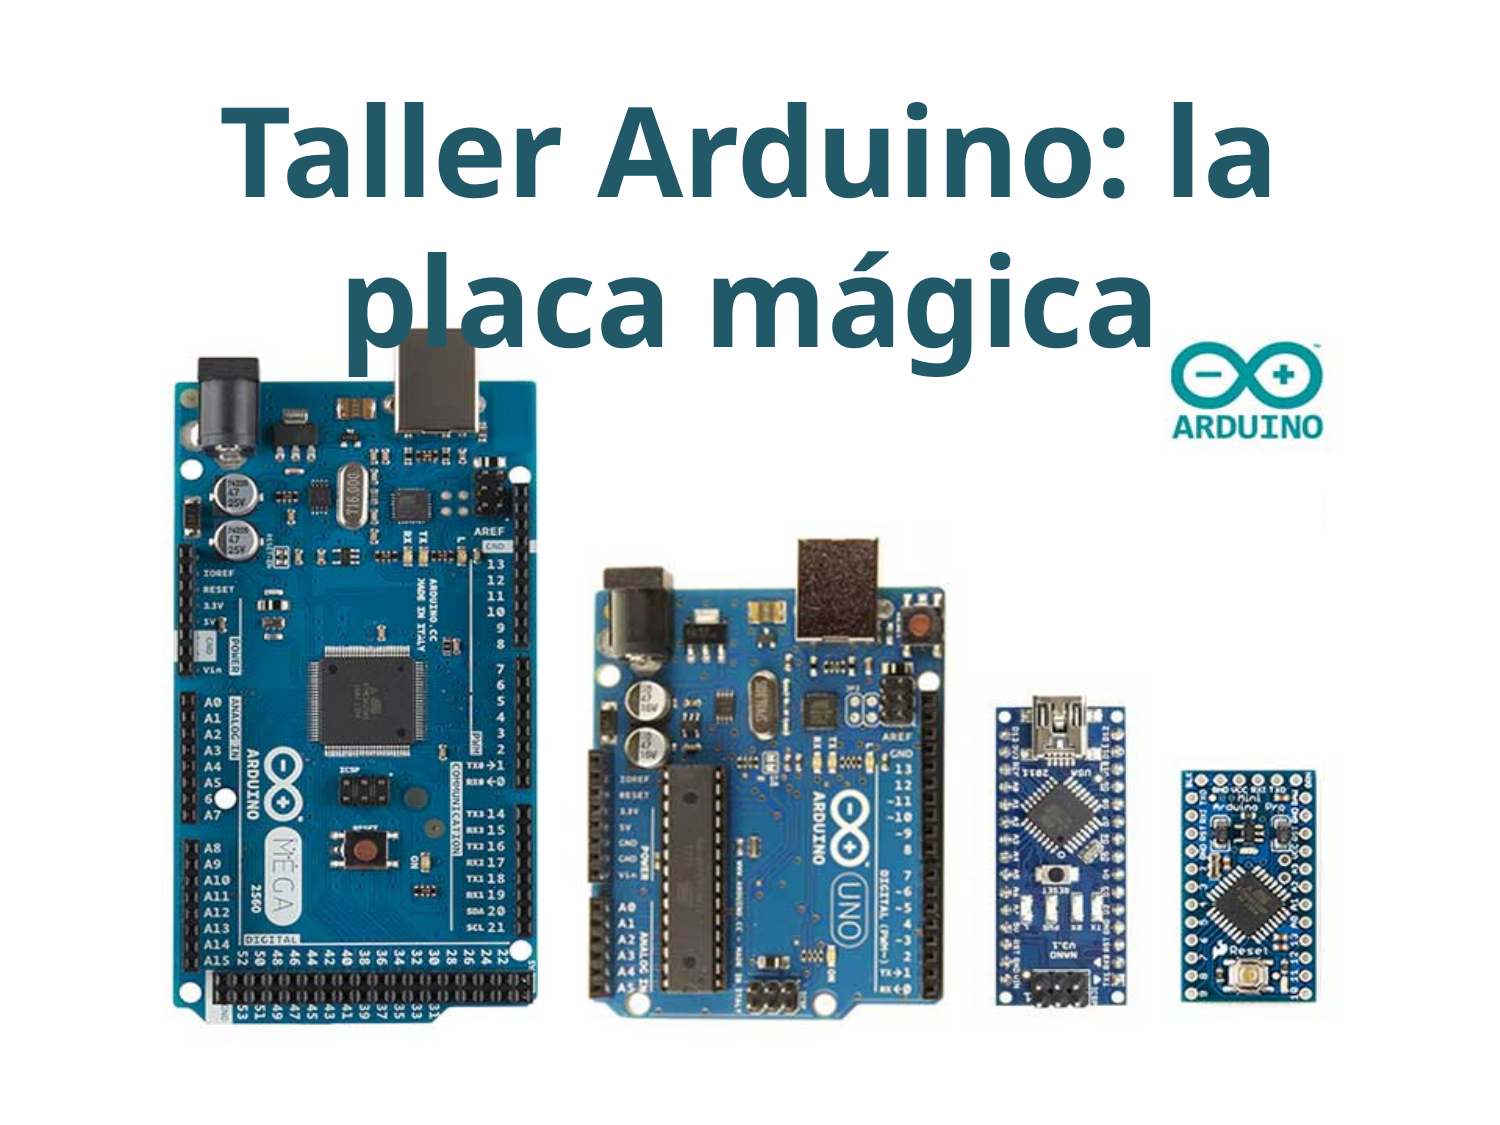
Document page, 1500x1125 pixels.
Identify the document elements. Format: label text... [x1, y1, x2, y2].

title Taller Arduino: la placa mágica [112, 101, 1388, 343]
picture [144, 314, 1356, 1048]
